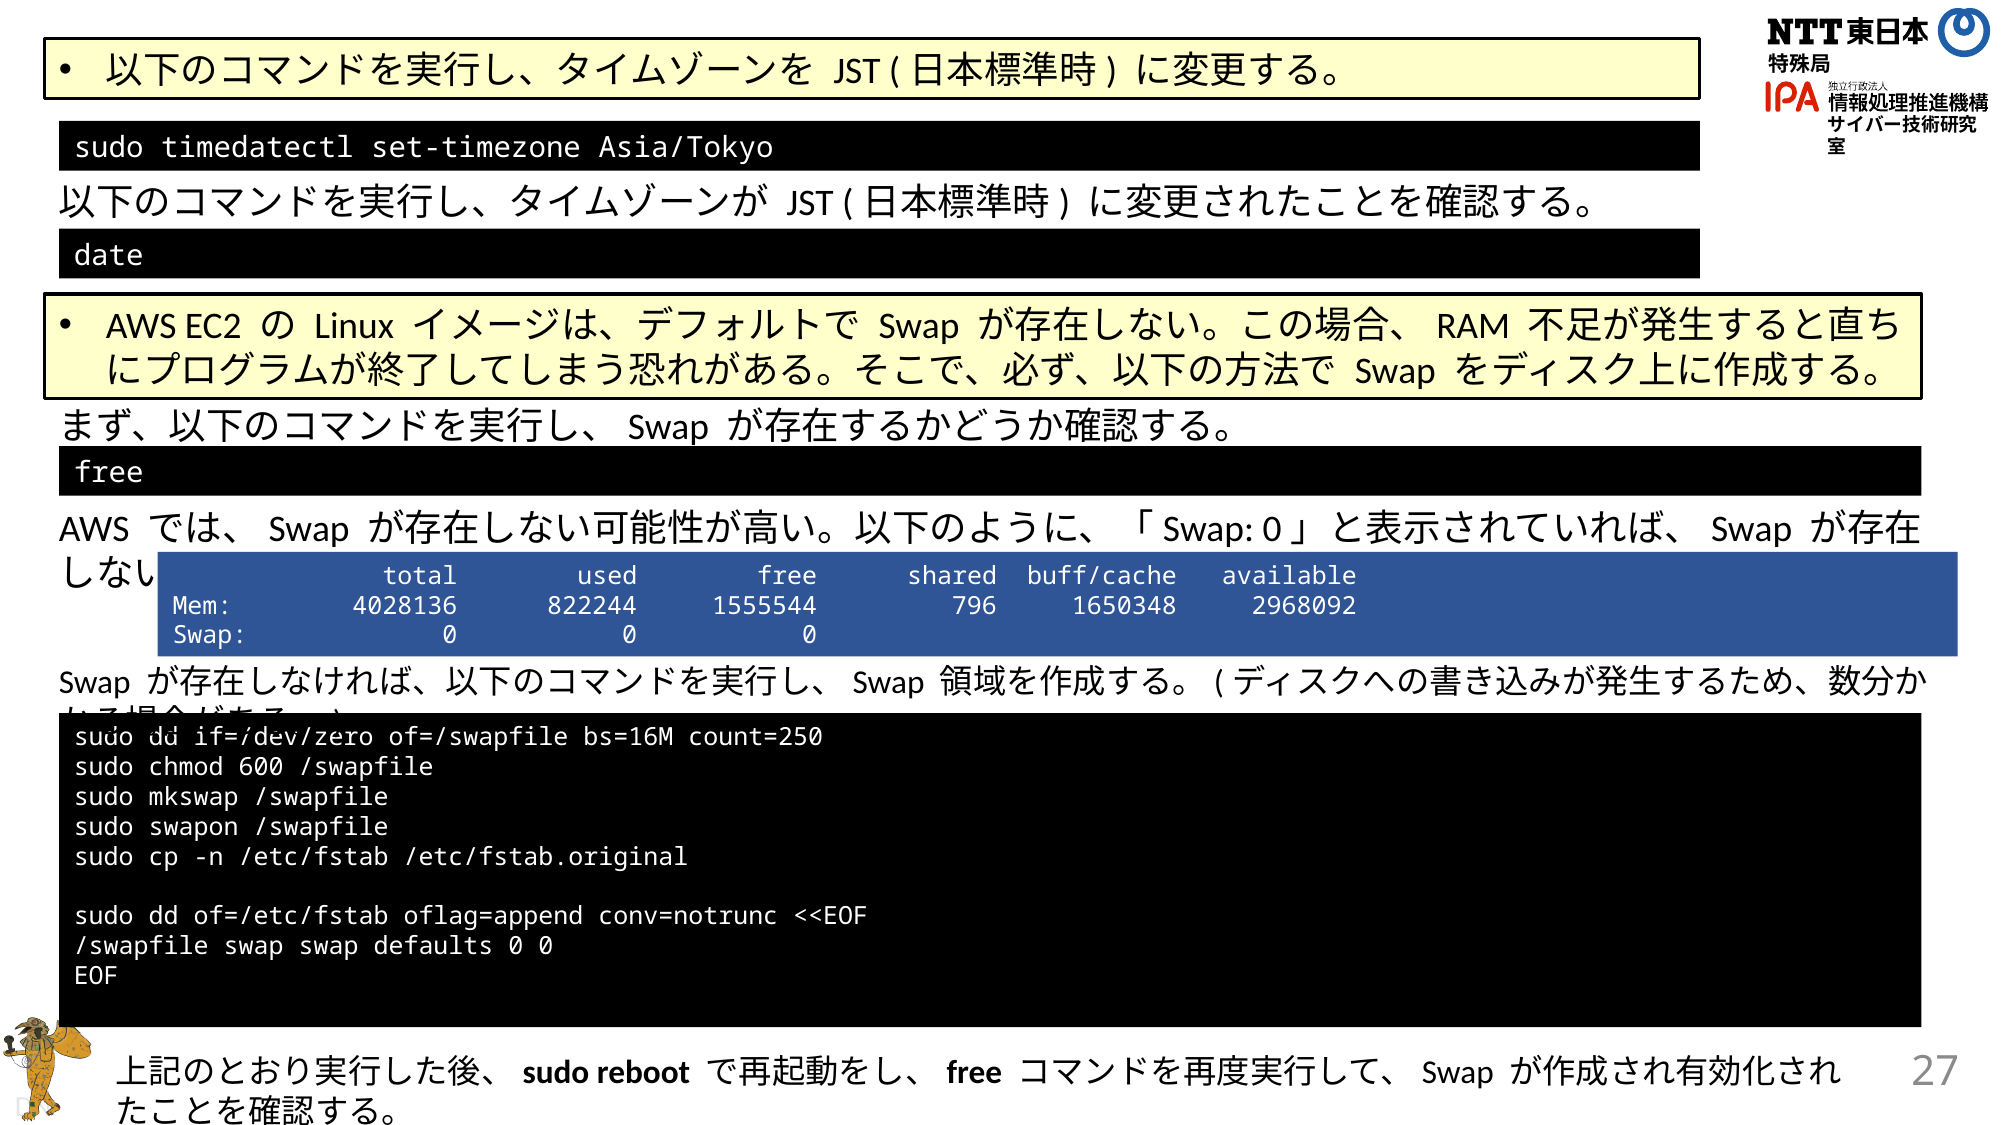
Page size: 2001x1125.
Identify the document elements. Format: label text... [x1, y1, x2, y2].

text_box date [59, 231, 1700, 279]
text_box 上記のとおり実行した後、sudo reboot で再起動をし、free コマンドを再度実行して、Swap が作成され有効化されたことを確認する。 [100, 1042, 1886, 1125]
text_box 以下のコマンドを実行し、タイムゾーンが JST (日本標準時) に変更されたことを確認する。 [44, 170, 1700, 231]
text_box Swap が存在しなければ、以下のコマンドを実行し、Swap 領域を作成する。(ディスクへの書き込みが発生するため、数分かかる場合がある。) [44, 652, 1958, 747]
slide_number 27 [1886, 1042, 1975, 1103]
text_box sudo timedatectl set-timezone Asia/Tokyo [59, 120, 1700, 170]
text_box AWS では、Swap が存在しない可能性が高い。以下のように、「Swap: 0」と表示されていれば、Swap が存在しないことを意味する。 [44, 496, 1958, 602]
text_box free [59, 454, 1922, 496]
text_box sudo dd if=/dev/zero of=/swapfile bs=16M count=250 sudo chmod 600 /swapfile sudo mkswap /swapfile sudo swapon /swapfile sudo cp -n /etc/fstab /etc/fstab.original sudo dd of=/etc/fstab oflag=append conv=notrunc <<EOF /swapfile swap swap defaults 0 0 EOF [59, 747, 1922, 1028]
text_box total used free shared buff/cache available Mem: 4028136 822244 1555544 796 1650348 2968092 Swap: 0 0 0 [157, 551, 1958, 652]
text_box 以下のコマンドを実行し、タイムゾーンを JST (日本標準時) に変更する。 [44, 38, 1700, 99]
text_box まず、以下のコマンドを実行し、Swap が存在するかどうか確認する。 [44, 394, 1922, 454]
text_box AWS EC2 の Linux イメージは、デフォルトで Swap が存在しない。この場合、RAM 不足が発生すると直ちにプログラムが終了してしまう恐れがある。そこで、必ず、以下の方法で Swap をディスク上に作成する。 [44, 294, 1922, 394]
